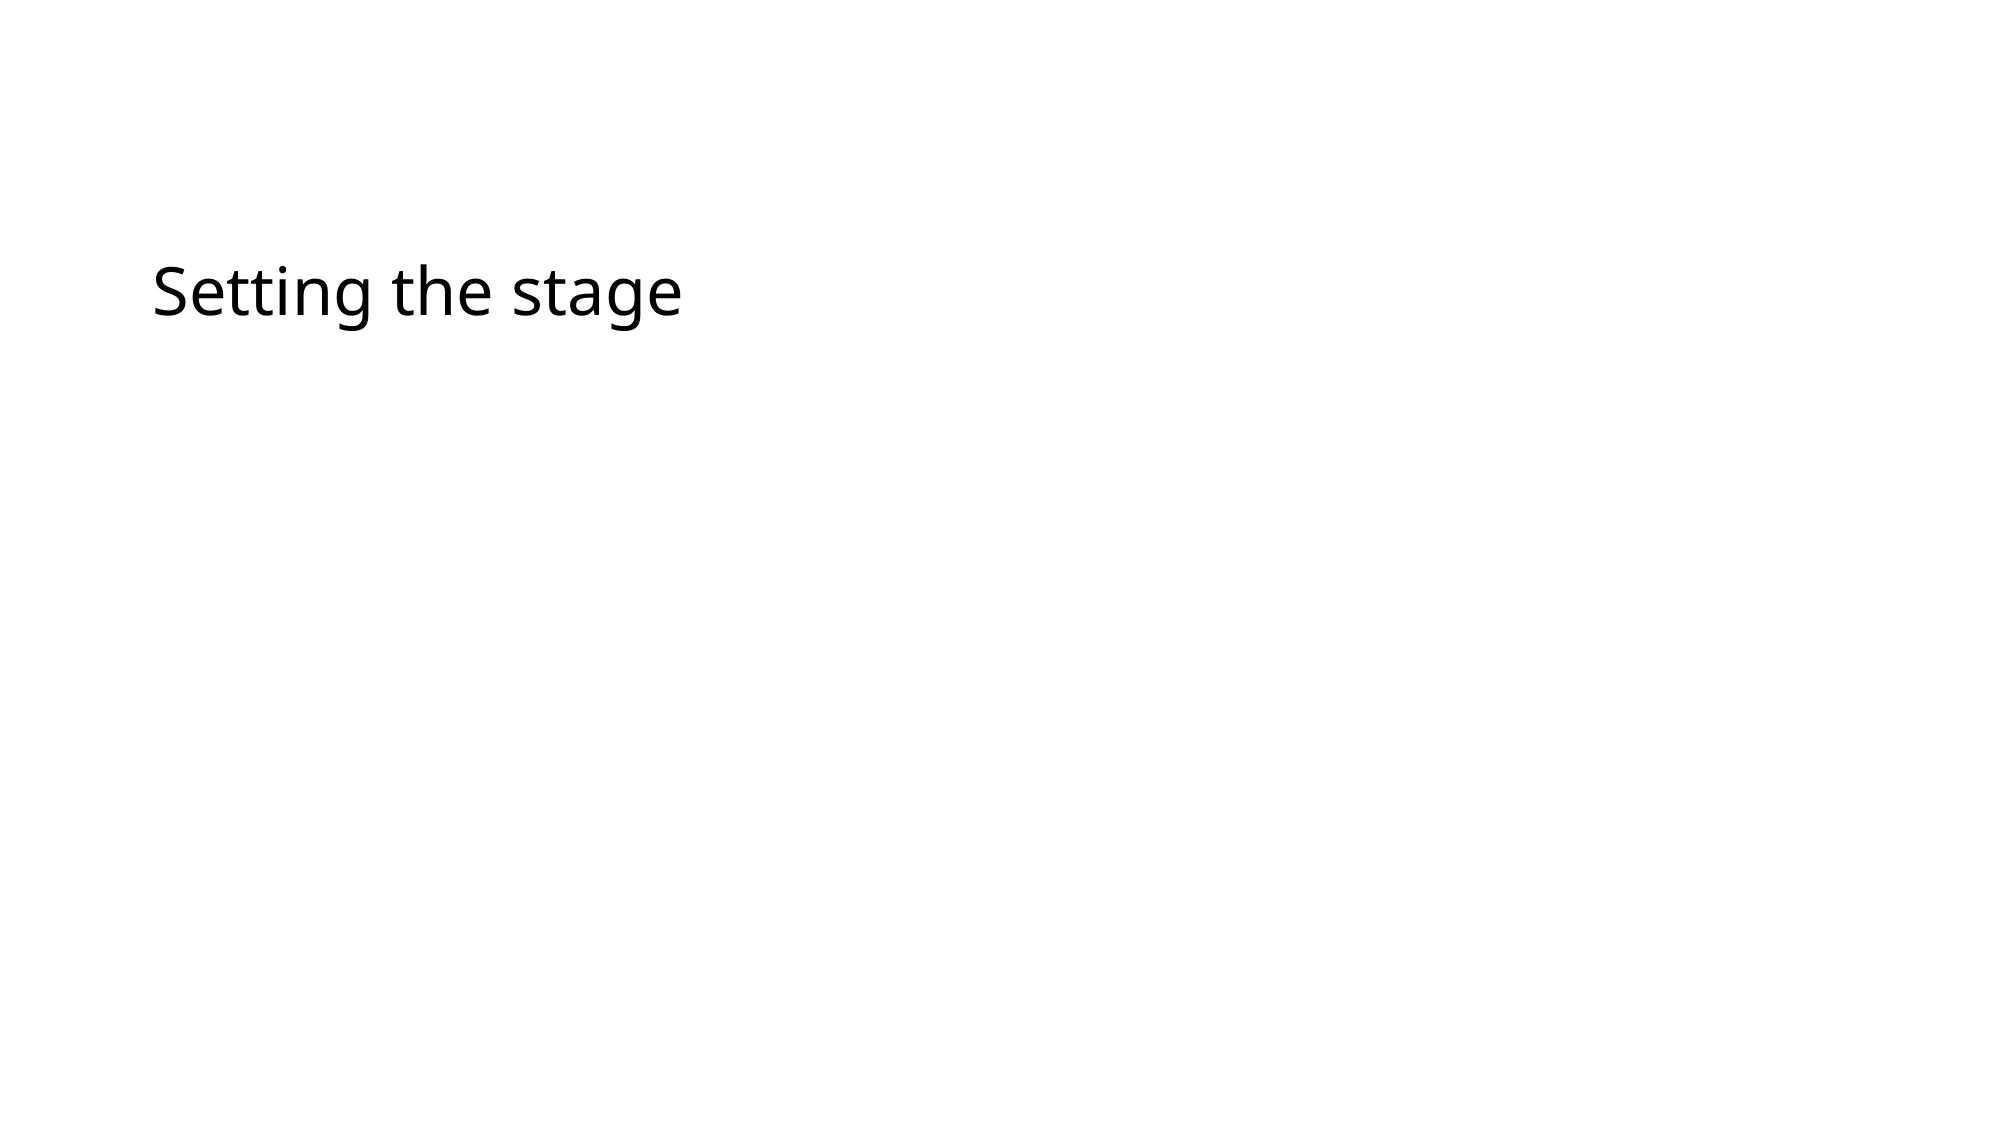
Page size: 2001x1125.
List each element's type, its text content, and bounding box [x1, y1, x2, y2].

title Setting the stage [137, 75, 783, 338]
